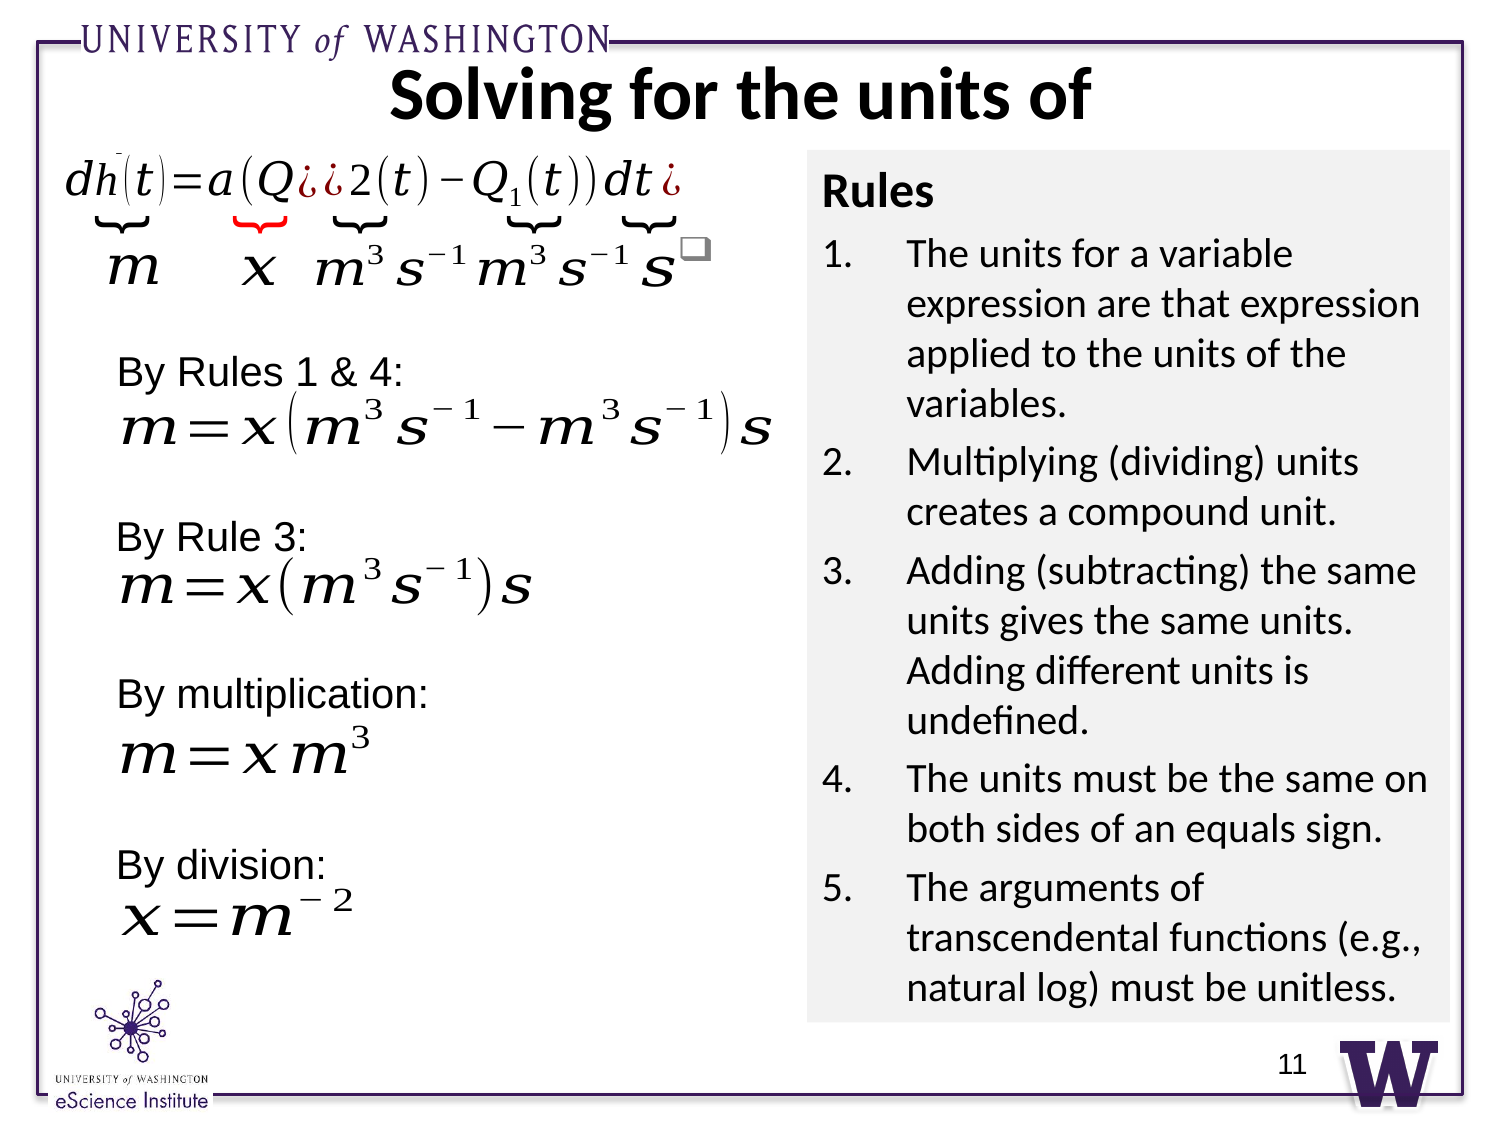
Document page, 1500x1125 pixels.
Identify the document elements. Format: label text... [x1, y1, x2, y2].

picture [1340, 1096, 1438, 1107]
slide_number 11 [1262, 1037, 1350, 1098]
picture [48, 978, 213, 1113]
text_box By multiplication: [101, 659, 445, 725]
picture [1350, 1041, 1438, 1093]
text_box Rules The units for a variable expression are that expression applied to the units of the variables. Multiplying (dividing) units creates a compound unit. Adding (subtracting) the same units gives the same units. Adding different units is undefined. The units must be the same on both sides of an equals sign. The arguments of transcendental functions (e.g., natural log) must be unitless. [807, 149, 1450, 1023]
text_box By Rule 3: [100, 501, 324, 567]
text_box By division: [101, 830, 343, 896]
text_box } [226, 200, 311, 250]
text_box } [615, 200, 700, 250]
text_box By Rules 1 & 4: [101, 337, 420, 403]
text_box } [326, 200, 411, 250]
picture [81, 24, 609, 61]
text_box } [88, 200, 174, 250]
text_box [112, 153, 651, 216]
text_box } [501, 200, 586, 250]
